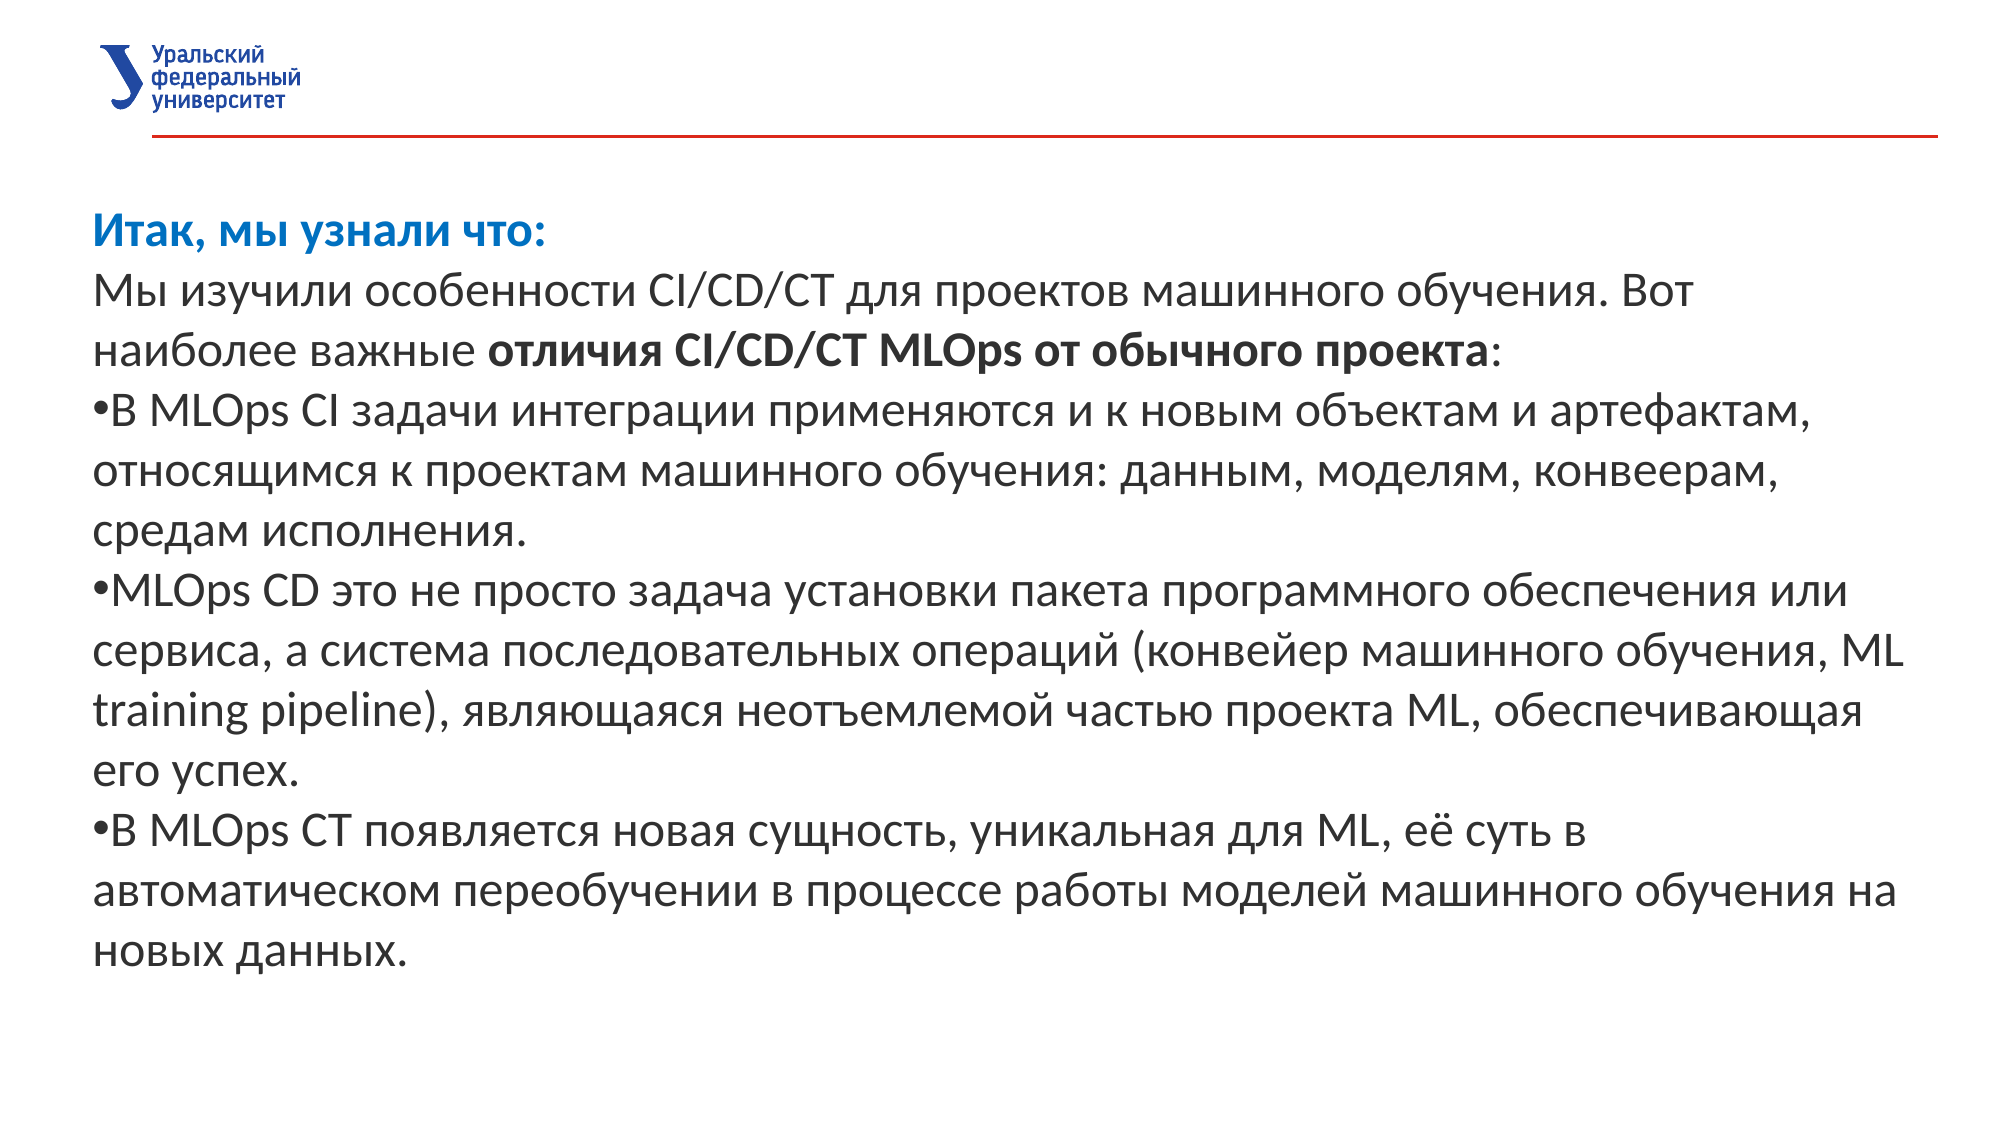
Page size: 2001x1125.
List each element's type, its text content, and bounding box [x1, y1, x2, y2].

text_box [96, 41, 1942, 141]
text_box Итак, мы узнали что: Мы изучили особенности CI/CD/СT для проектов машинного обучения. Вот наиболее важные отличия CI/CD/CT MLOps от обычного проекта: В MLOps CI задачи интеграции применяются и к новым объектам и артефактам, относящимся к проектам машинного обучения: данным, моделям, конвеерам, средам исполнения. MLOps CD это не просто задача установки пакета программного обеспечения или сервиса, а система последовательных операций (конвейер машинного обучения, ML training pipeline), являющаяся неотъемлемой частью проекта ML, обеспечивающая его успех. В MLOps CT появляется новая сущность, уникальная для ML, её суть в автоматическом переобучении в процессе работы моделей машинного обучения на новых данных. [77, 189, 1923, 985]
